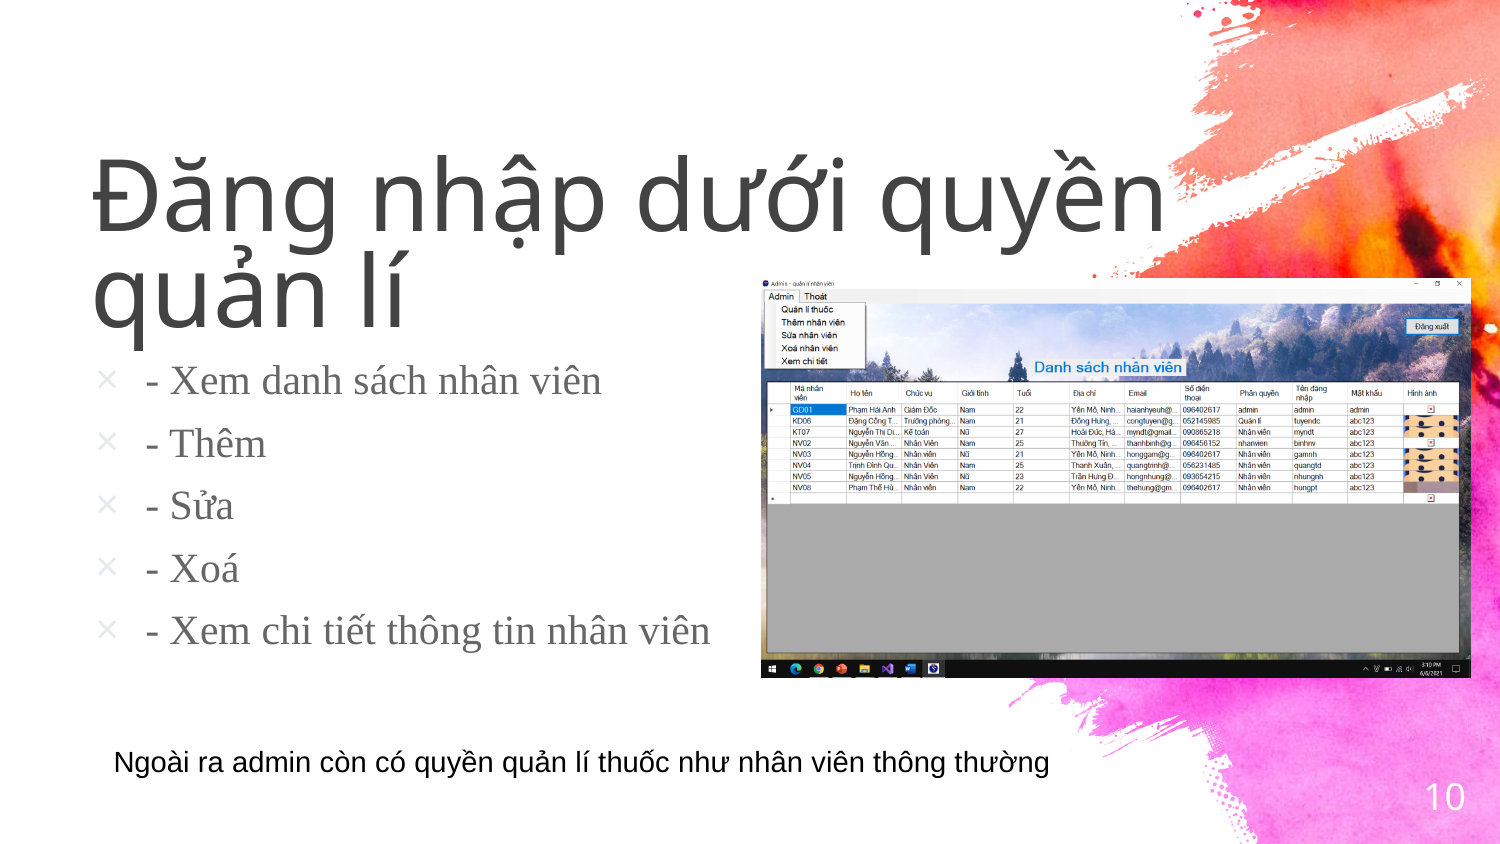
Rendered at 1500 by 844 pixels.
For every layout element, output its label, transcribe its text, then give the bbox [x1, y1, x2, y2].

slide_number 10 [1391, 766, 1482, 832]
list - Xem danh sách nhân viên - Thêm - Sửa - Xoá - Xem chi tiết thông tin nhân viên [55, 337, 916, 767]
title Đăng nhập dưới quyền quản lí [75, 221, 1230, 337]
picture [0, 0, 1500, 844]
text_box Ngoài ra admin còn có quyền quản lí thuốc như nhân viên thông thường [98, 735, 1072, 786]
